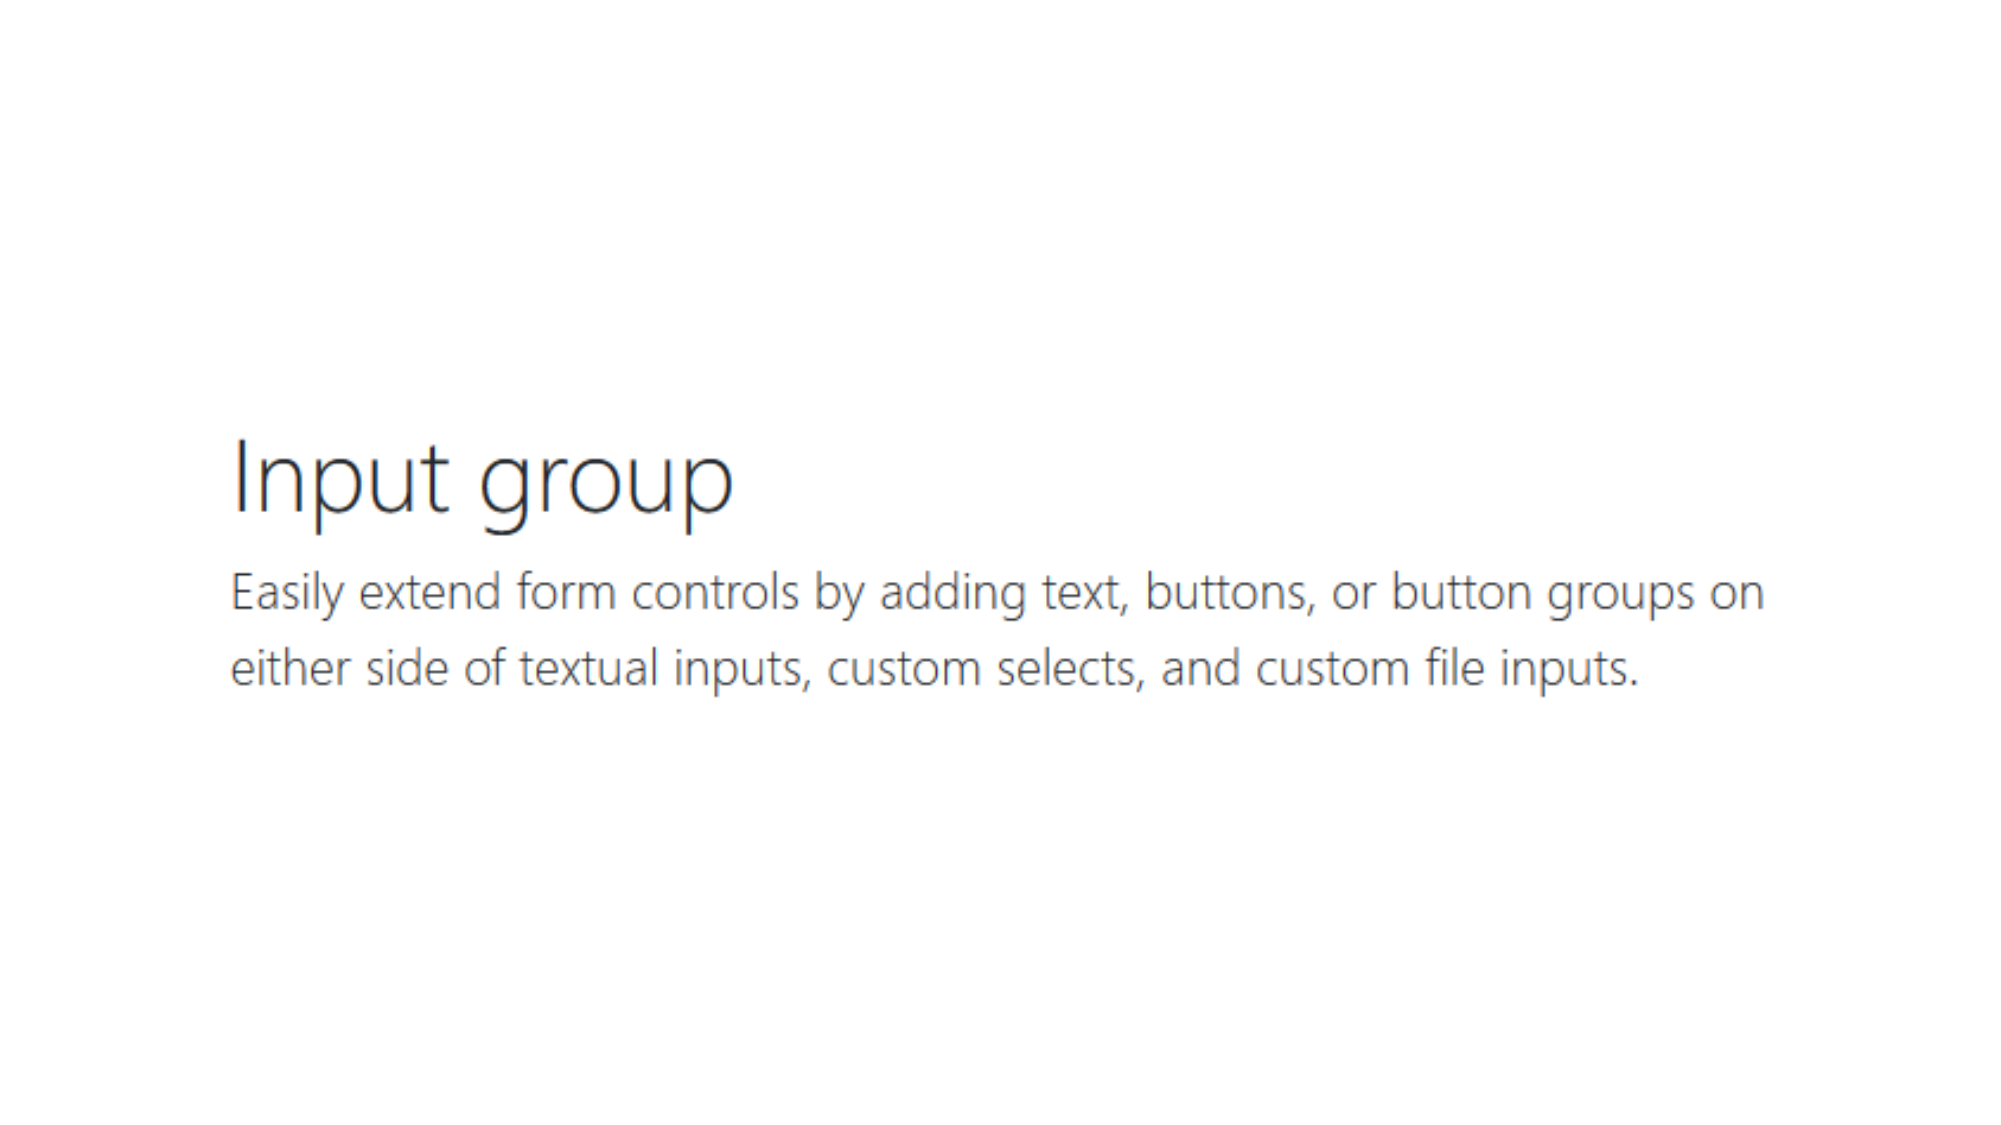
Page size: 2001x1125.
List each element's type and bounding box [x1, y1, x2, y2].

picture [184, 405, 1816, 719]
